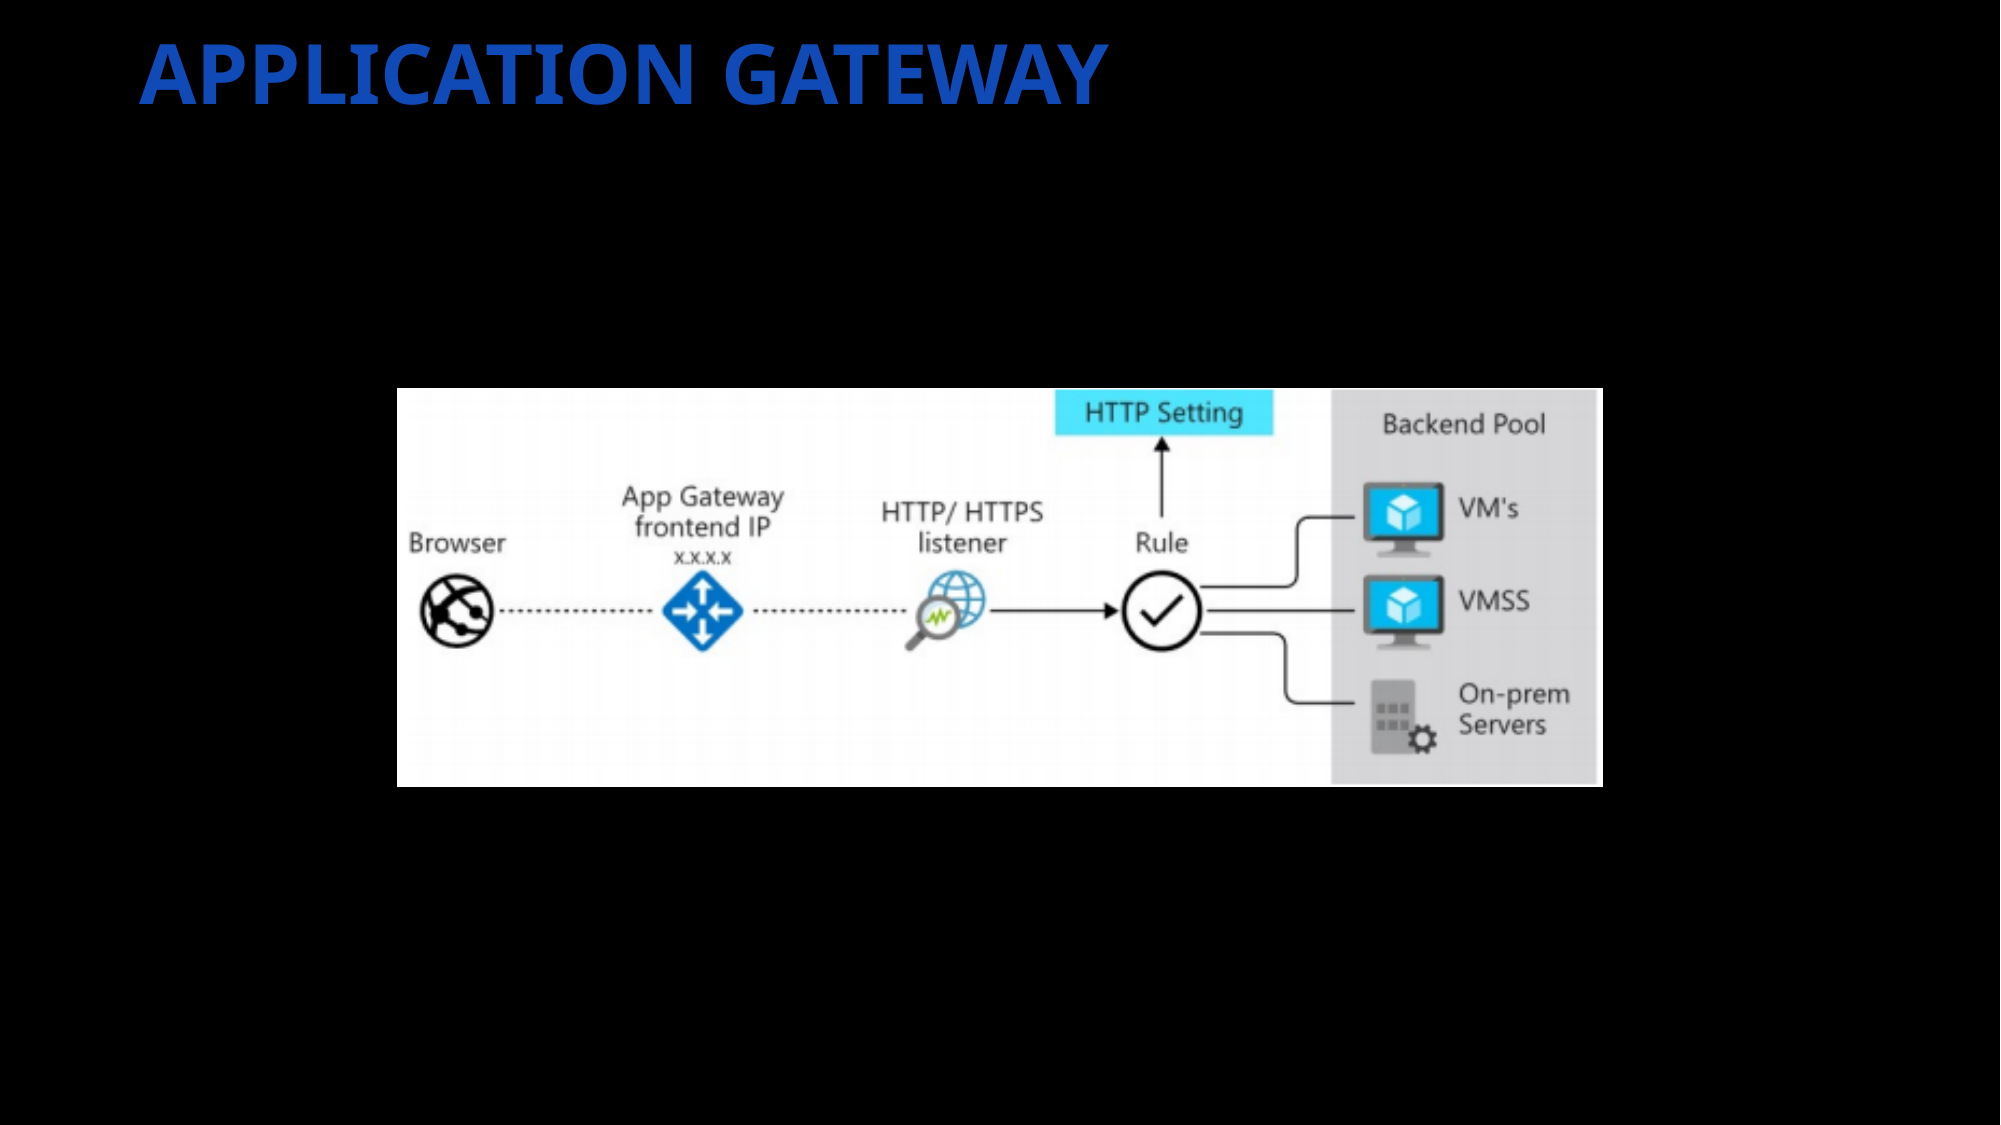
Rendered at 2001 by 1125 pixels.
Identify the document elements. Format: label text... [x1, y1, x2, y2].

title APPLICATION GATEWAY [124, 0, 1897, 144]
picture [397, 388, 1603, 787]
